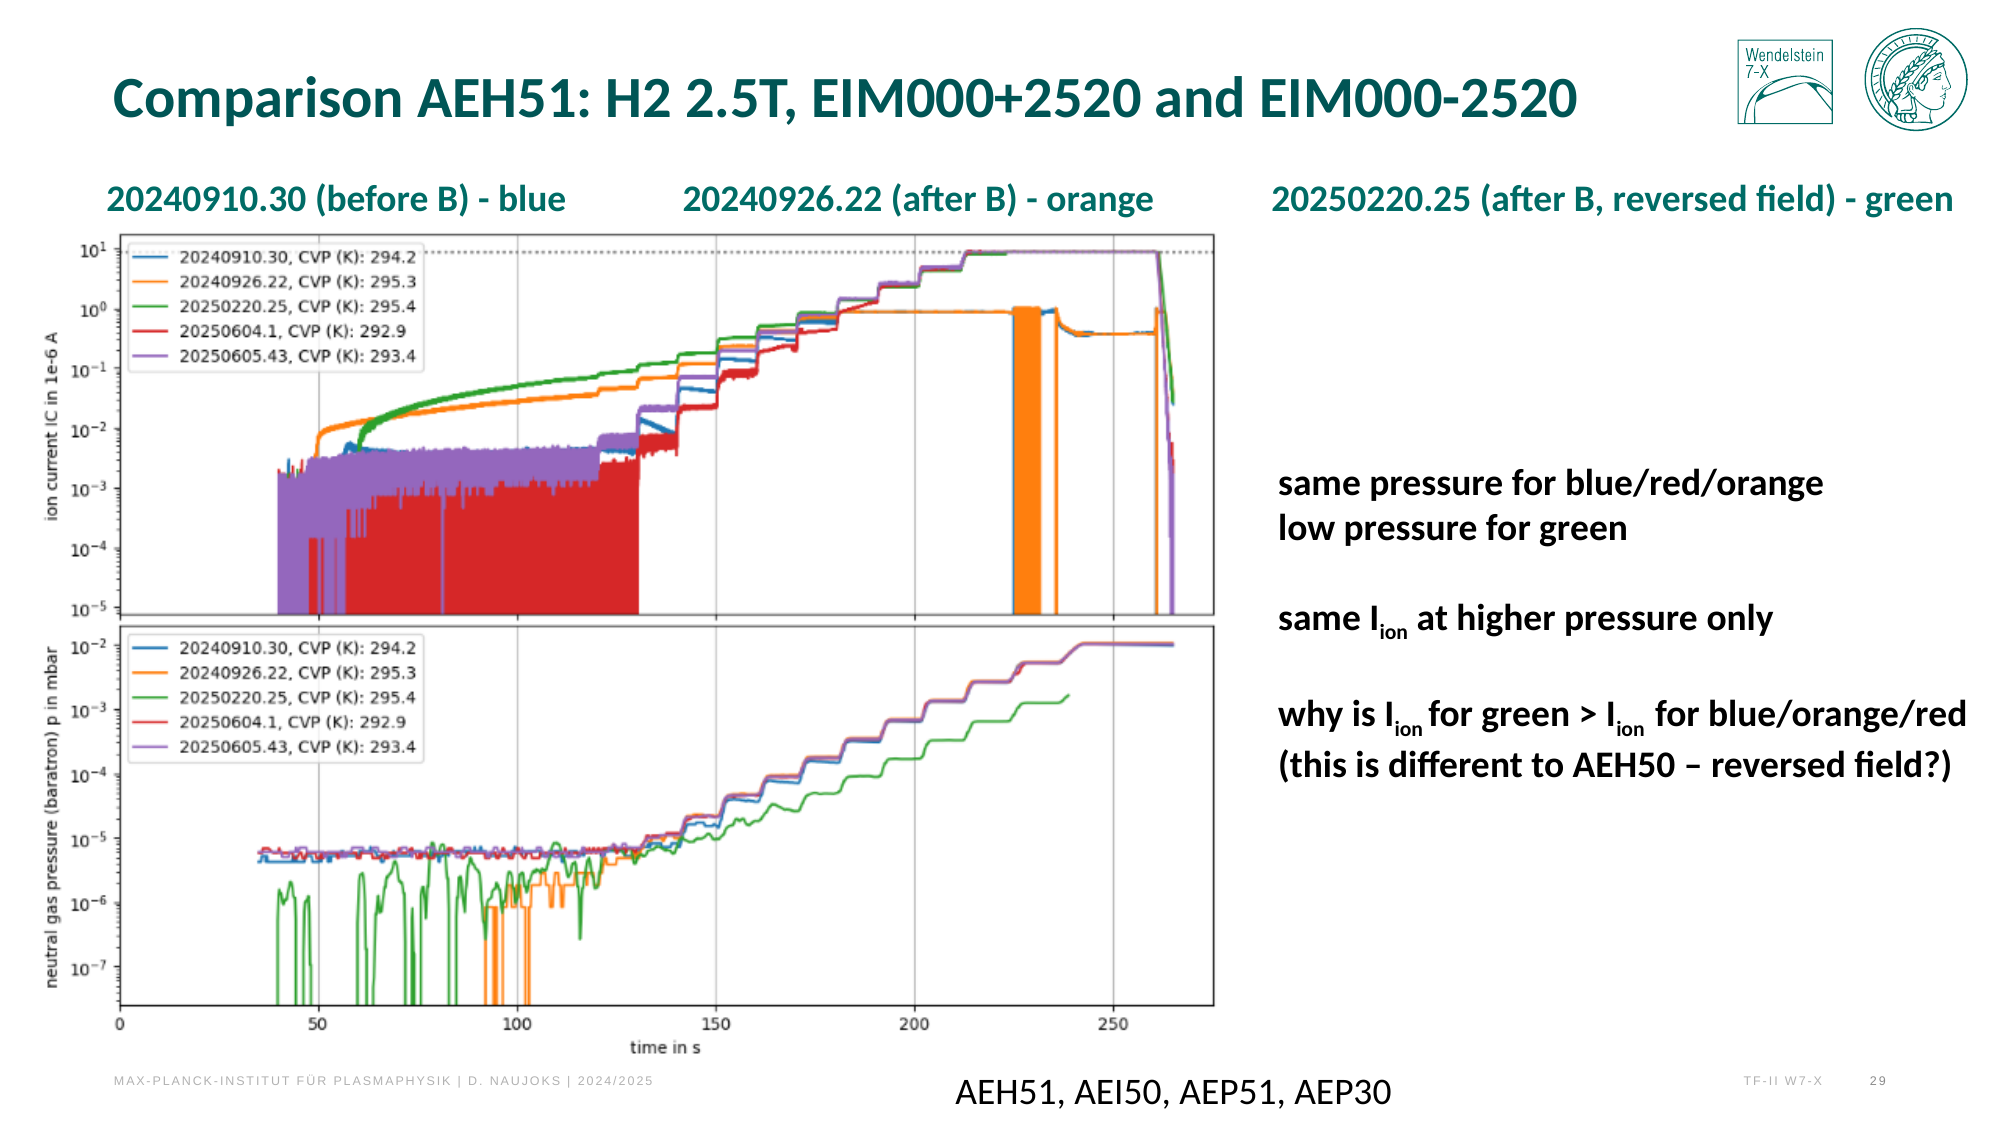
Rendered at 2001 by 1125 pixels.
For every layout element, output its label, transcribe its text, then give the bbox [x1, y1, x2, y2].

slide_number 29 [1833, 1064, 1886, 1088]
picture [37, 231, 1221, 1060]
text_box 20240926.22 (after B) - orange [667, 166, 1170, 227]
text_box same pressure for blue/red/orange low pressure for green same Iion at higher pressure only why is Iion for green > Iion for blue/orange/red (this is different to AEH50 – reversed field?) [1278, 457, 1968, 786]
text_box 20240910.30 (before B) - blue [91, 166, 582, 227]
slide_number TF-II W7-X [1393, 1064, 1833, 1088]
title Comparison AEH51: H2 2.5T, EIM000+2520 and EIM000-2520 [114, 70, 1685, 218]
text_box AEH51, AEI50, AEP51, AEP30 [955, 1064, 1393, 1113]
text_box 20250220.25 (after B, reversed field) - green [1256, 166, 1970, 227]
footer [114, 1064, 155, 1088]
slide_number TF-II W7-X [155, 1064, 955, 1088]
